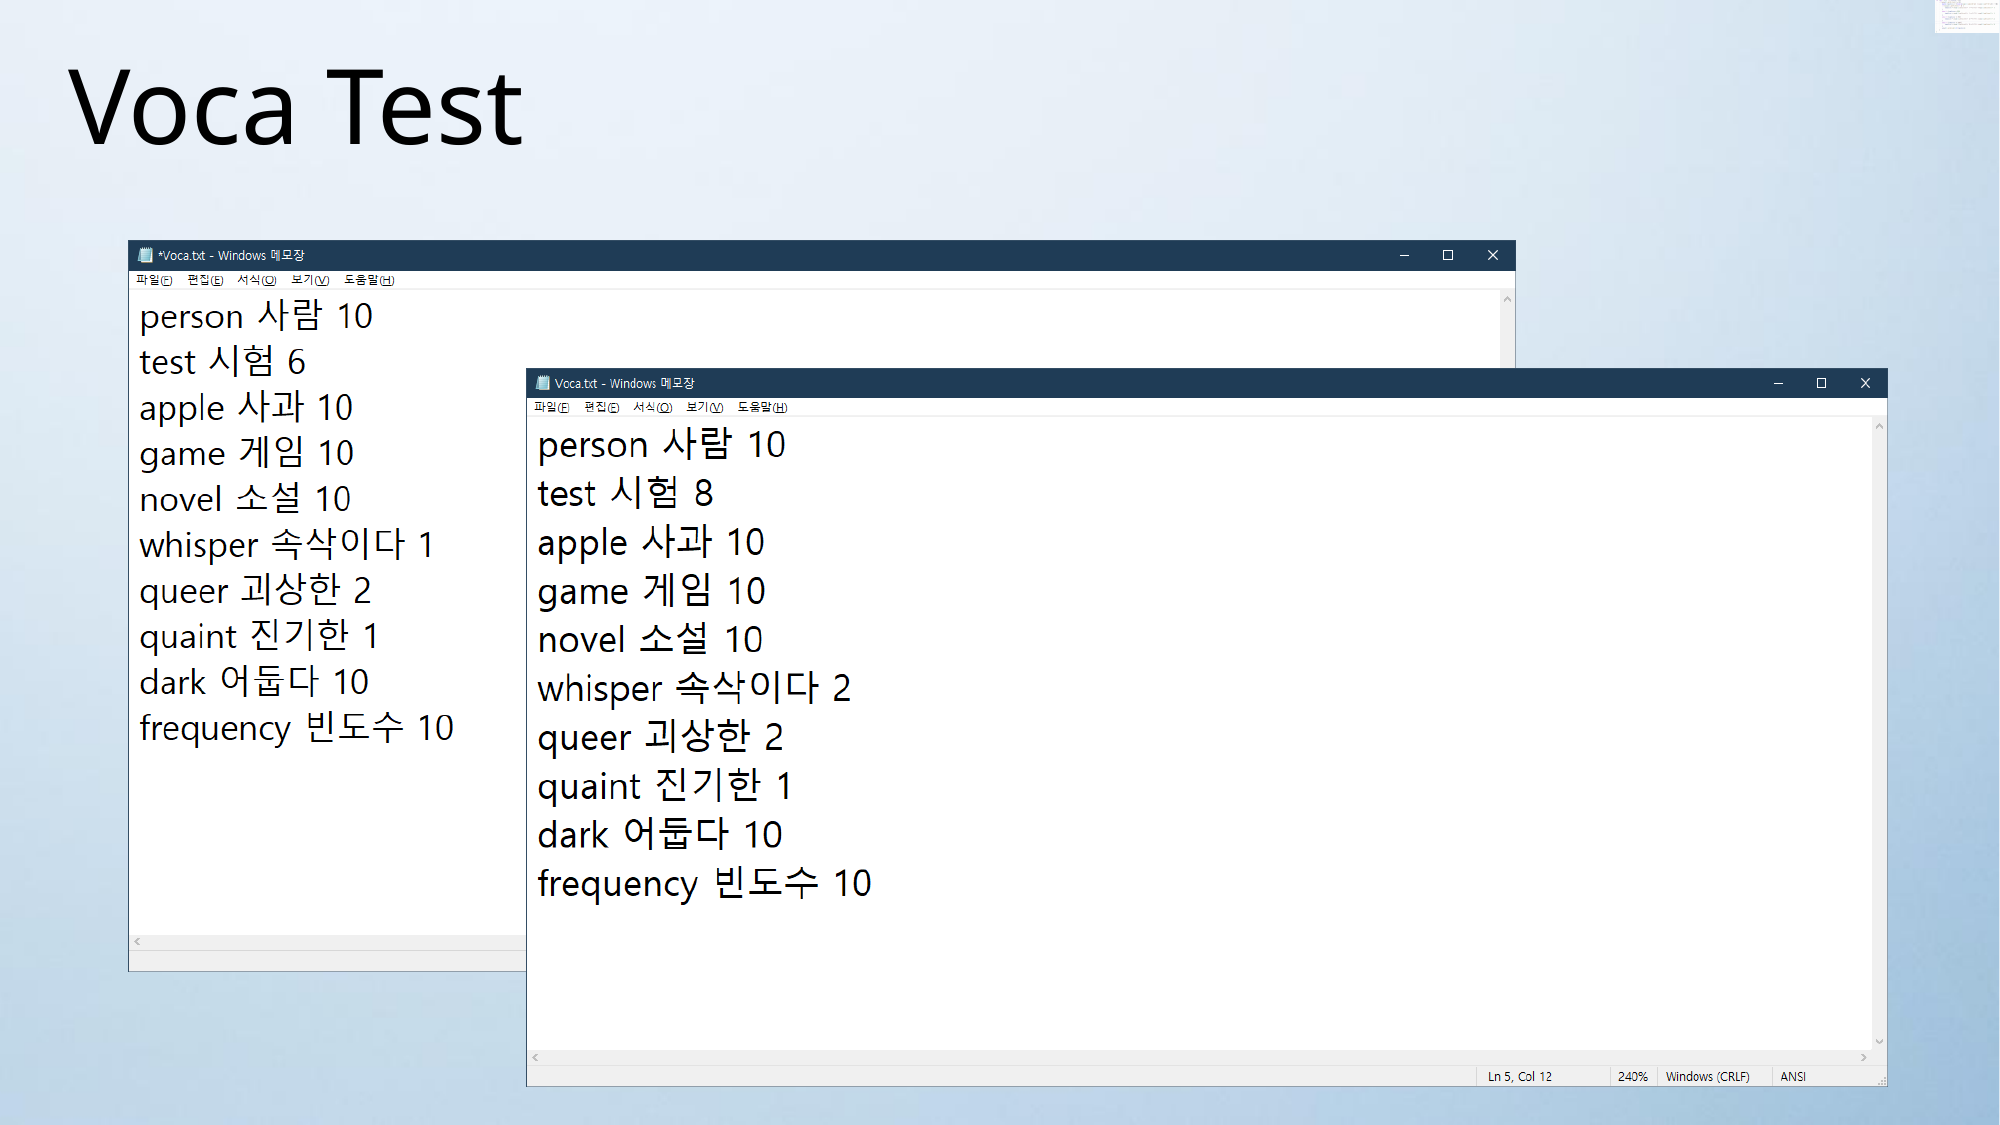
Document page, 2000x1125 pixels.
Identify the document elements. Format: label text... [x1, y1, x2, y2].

text_box Voca Test [53, 25, 899, 144]
picture [0, 0, 2000, 1125]
